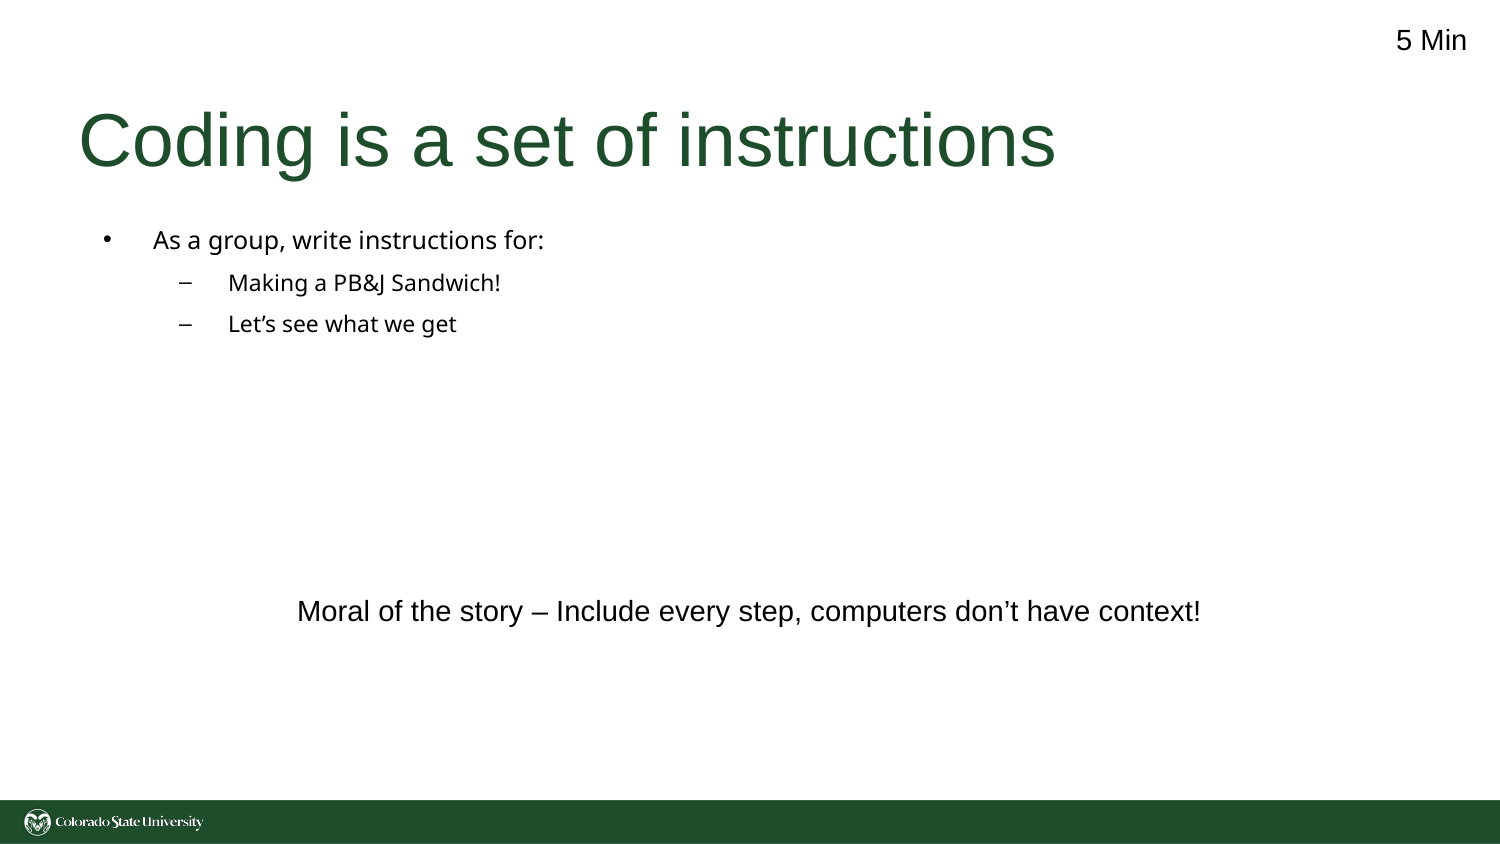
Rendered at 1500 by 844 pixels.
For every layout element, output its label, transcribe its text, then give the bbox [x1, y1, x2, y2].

picture [16, 800, 212, 844]
text_box Moral of the story – Include every step, computers don’t have context! [282, 584, 1218, 635]
title Coding is a set of instructions [68, 81, 1432, 192]
list As a group, write instructions for: Making a PB&J Sandwich! Let’s see what we get [68, 208, 1432, 428]
text_box 5 Min [1381, 14, 1483, 64]
